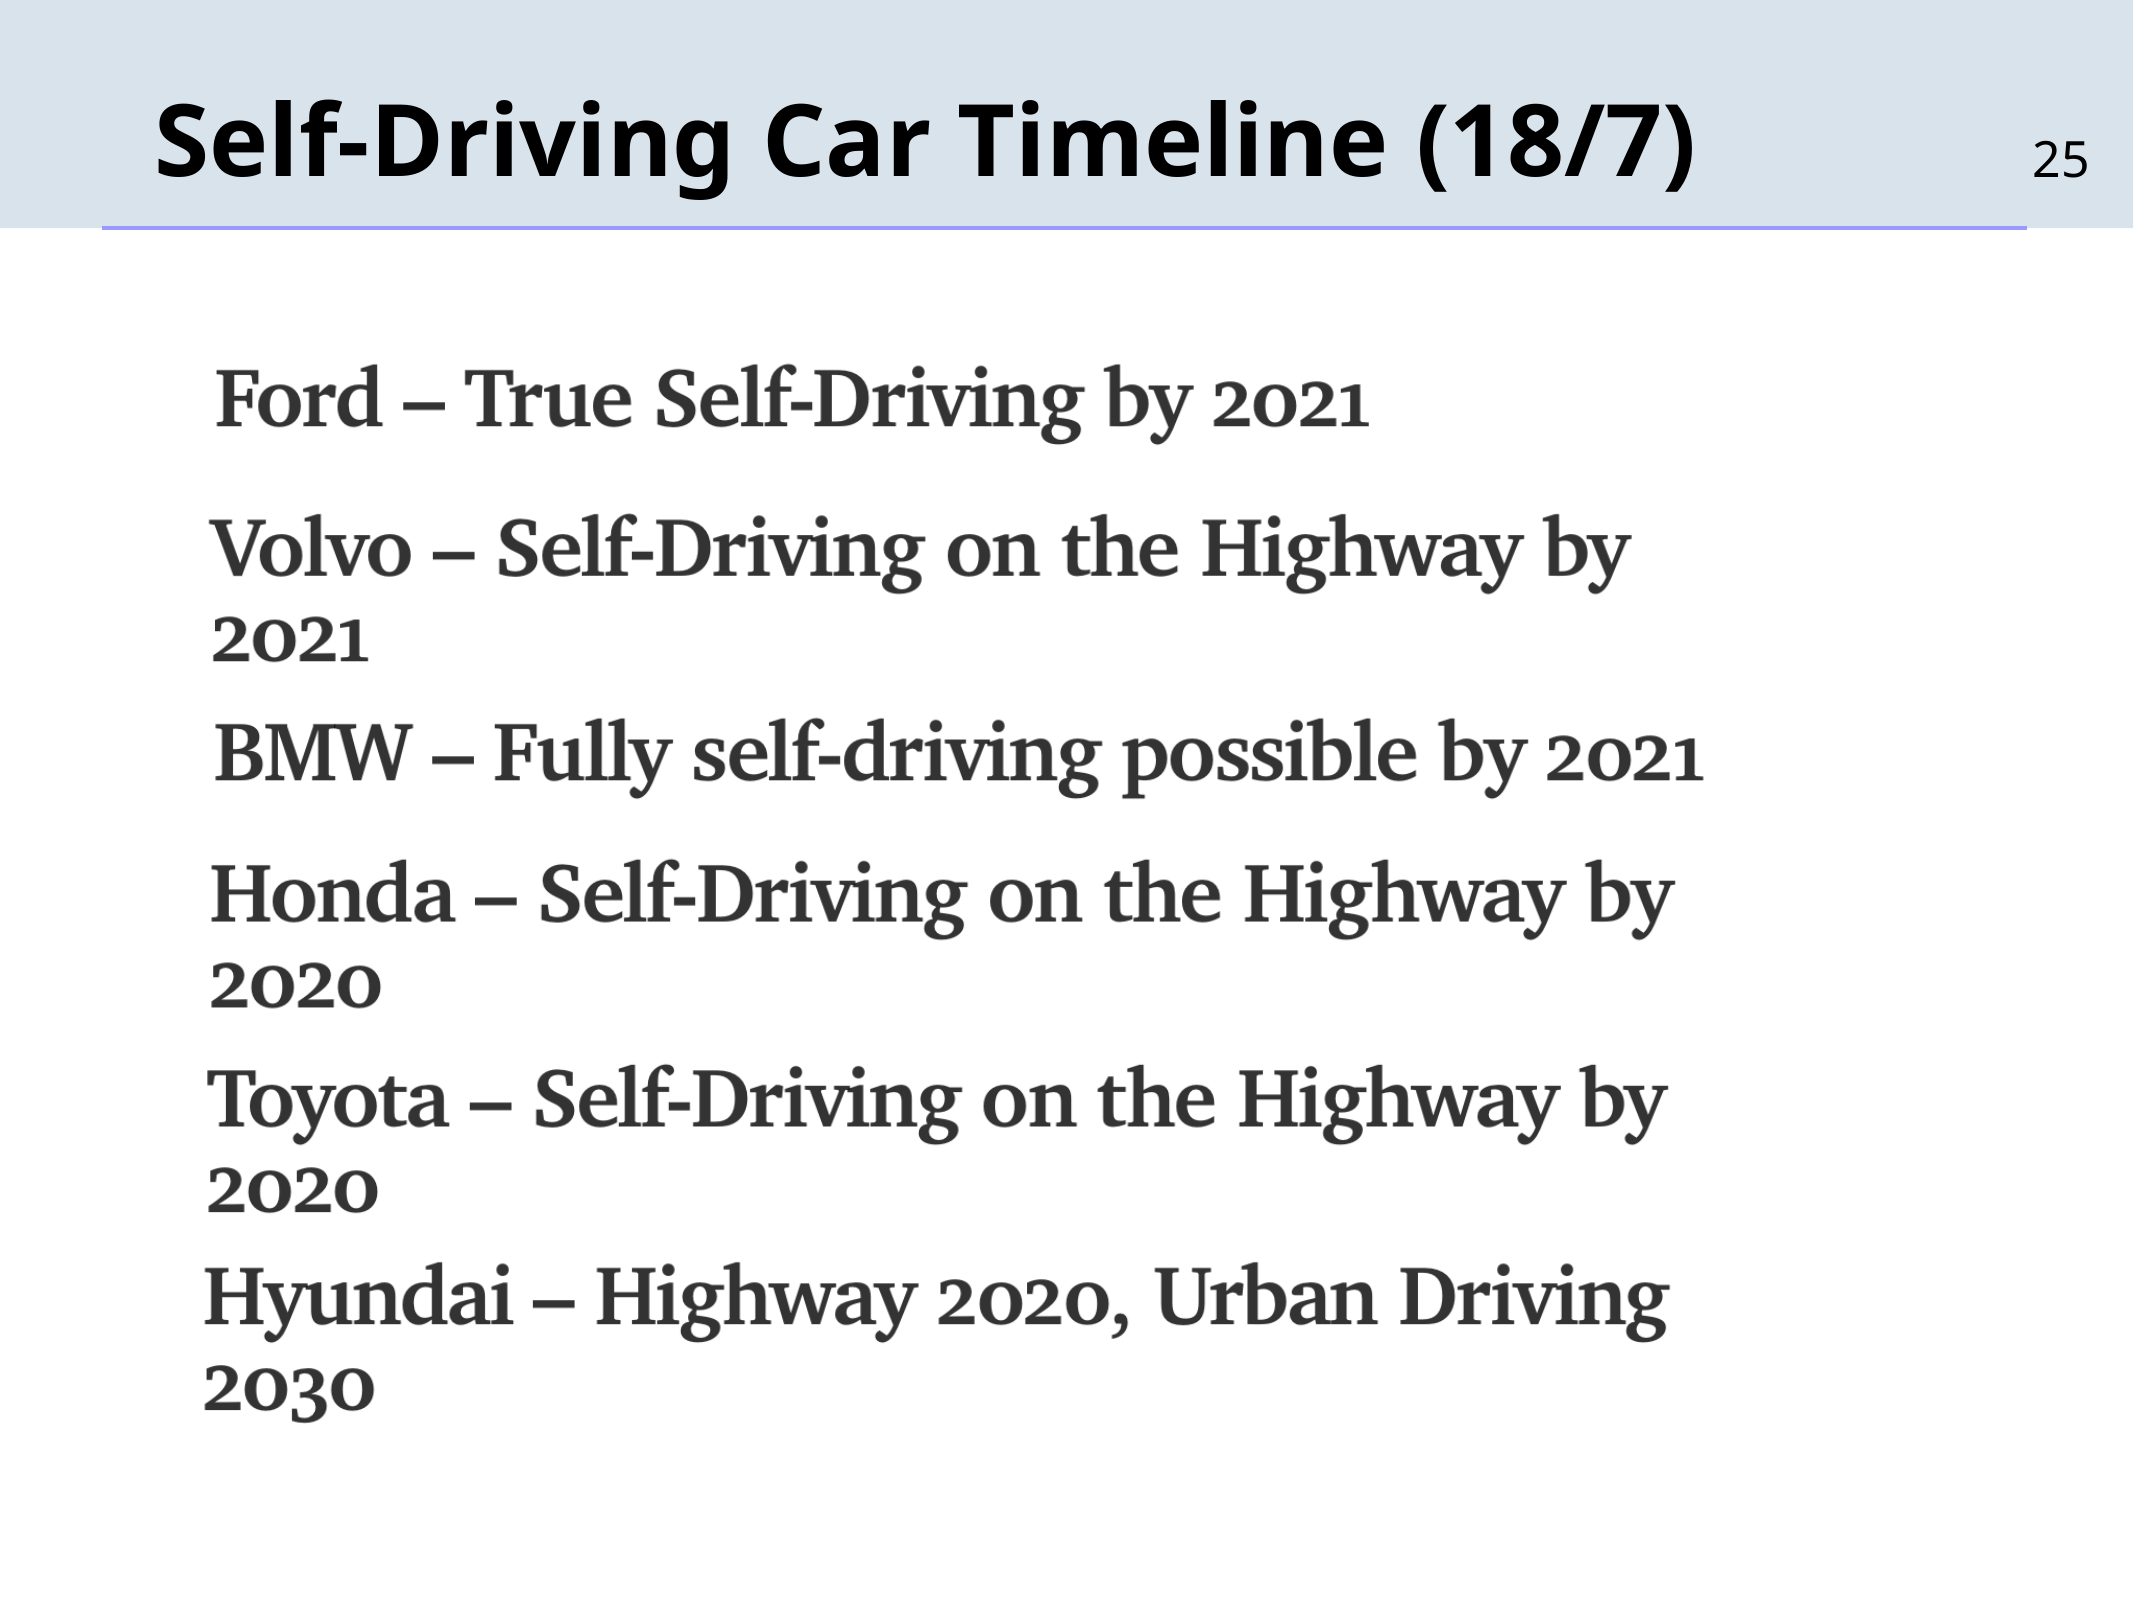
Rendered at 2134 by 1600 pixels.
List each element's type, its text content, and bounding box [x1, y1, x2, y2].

picture [190, 328, 1664, 680]
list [207, 843, 1692, 1020]
picture [207, 703, 1717, 819]
slide_number 25 [2011, 116, 2134, 203]
title Self-Driving Car Timeline (18/7) [133, 55, 2024, 208]
picture [192, 1043, 1712, 1474]
